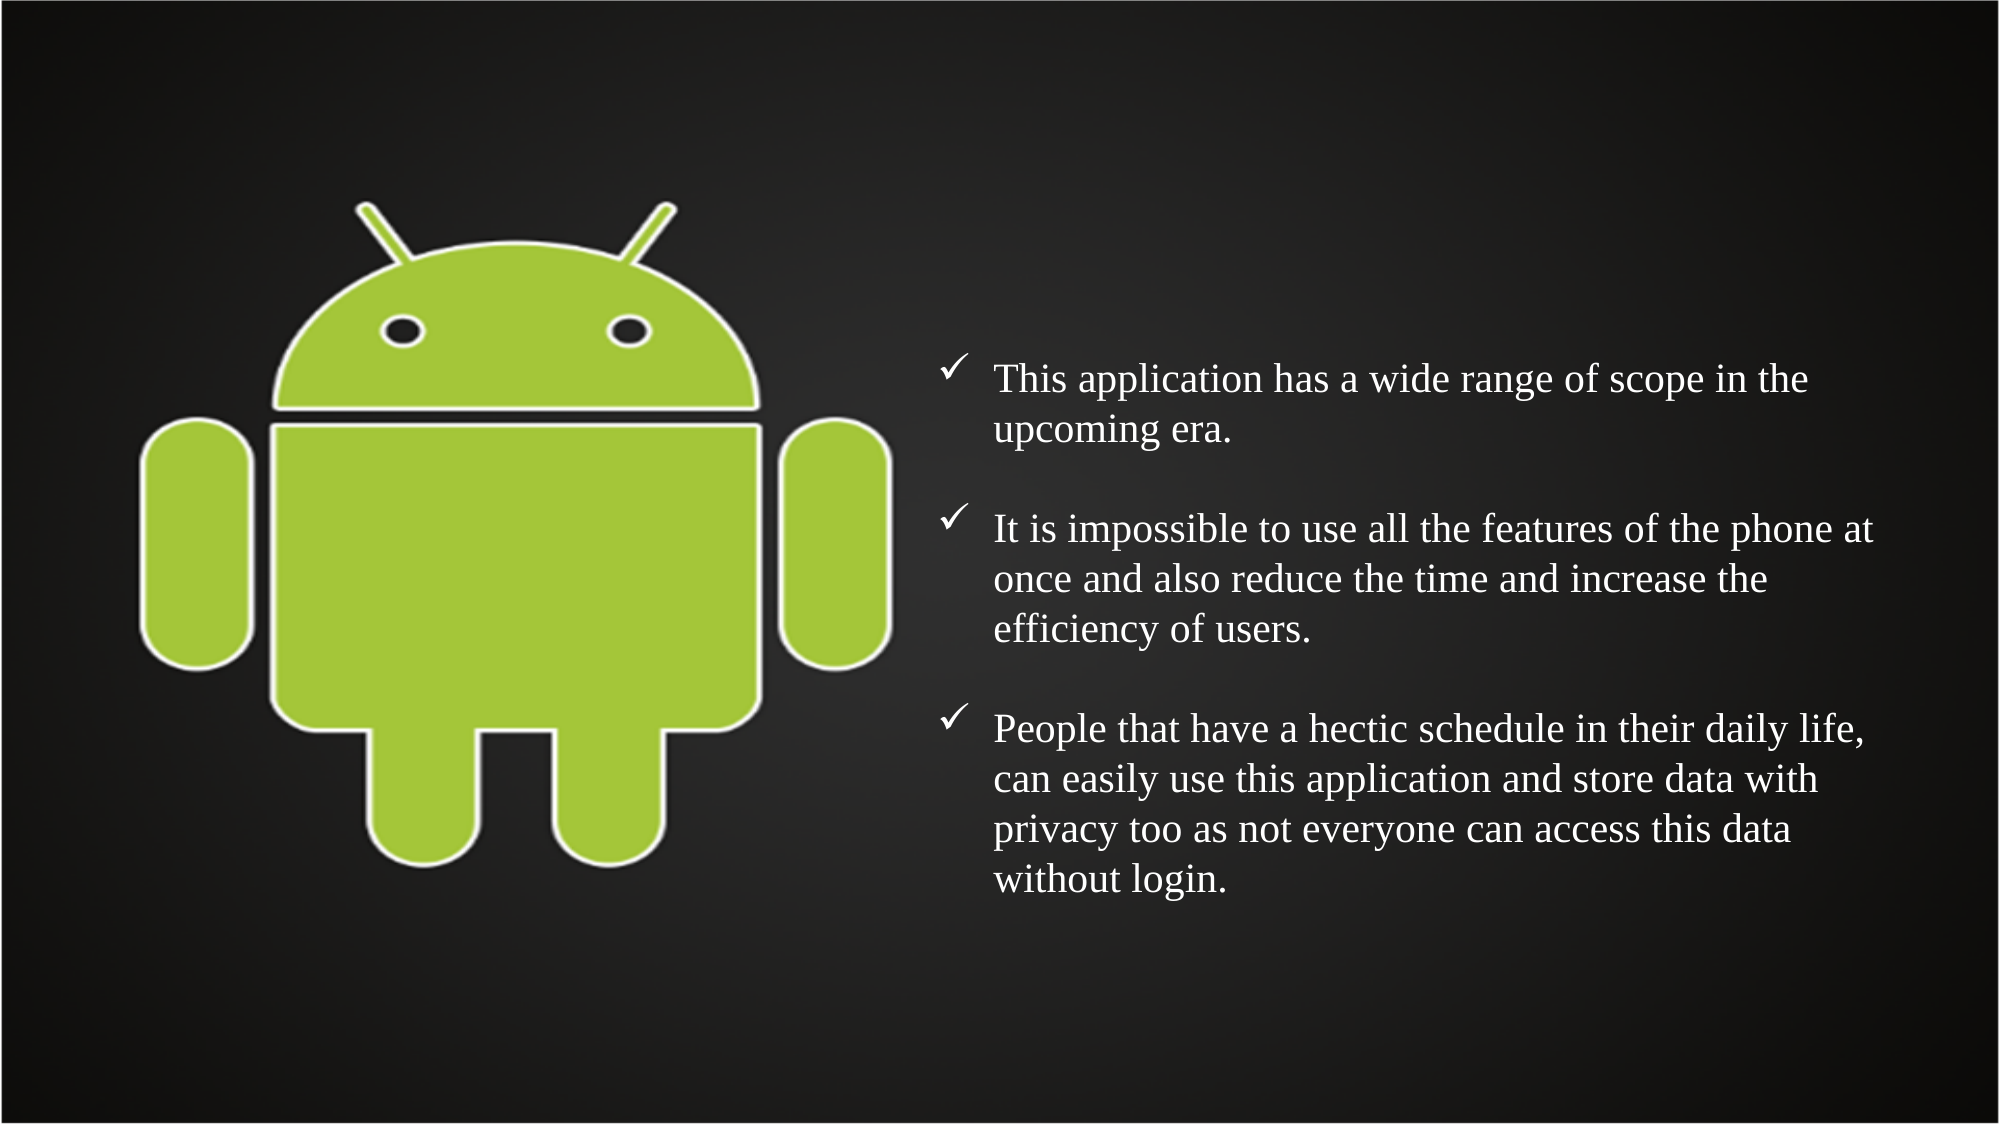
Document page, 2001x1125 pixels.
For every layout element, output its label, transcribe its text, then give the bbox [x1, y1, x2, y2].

picture [0, 0, 2001, 1125]
text_box This application has a wide range of scope in the upcoming era. It is impossible to use all the features of the phone at once and also reduce the time and increase the efficiency of users. People that have a hectic schedule in their daily life, can easily use this application and store data with privacy too as not everyone can access this data without login. [922, 343, 1911, 959]
